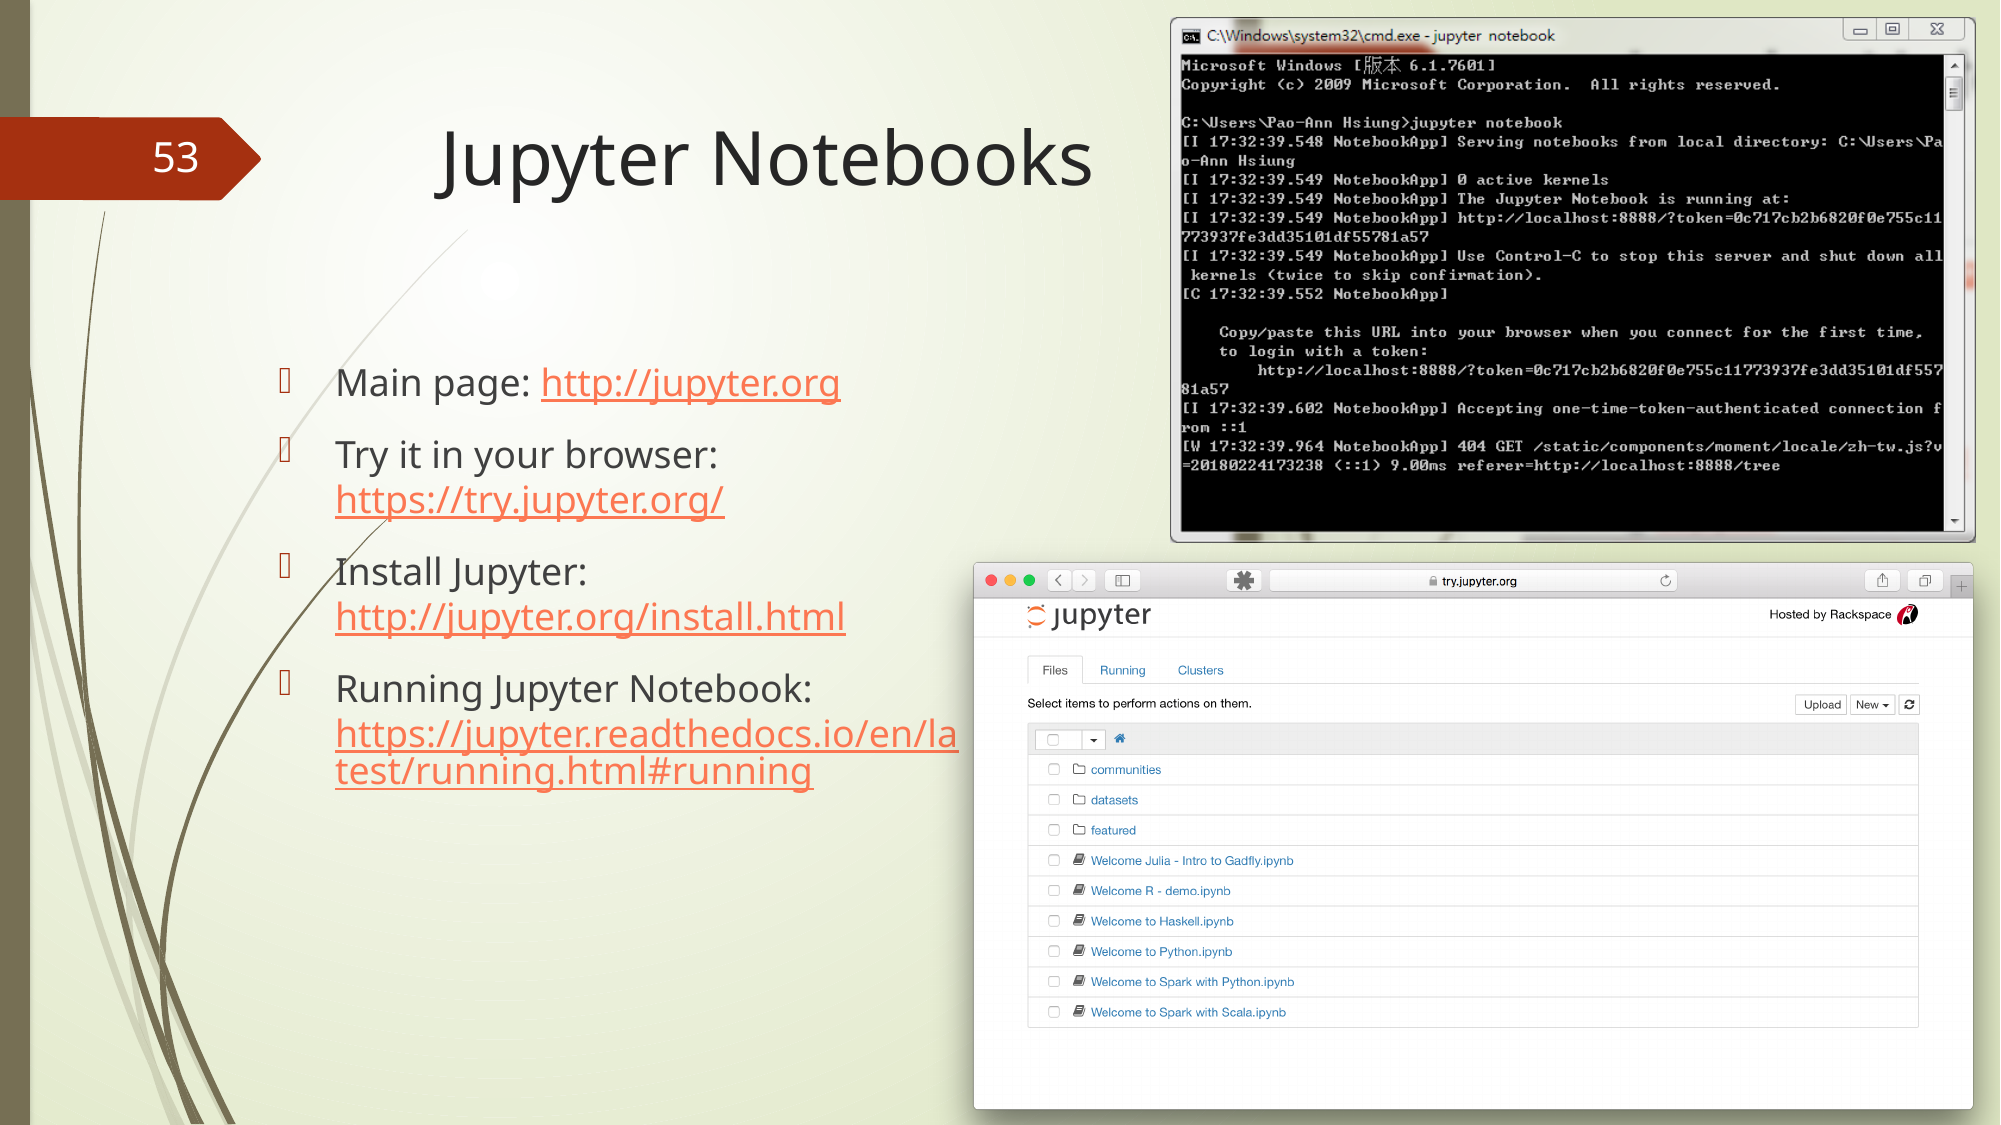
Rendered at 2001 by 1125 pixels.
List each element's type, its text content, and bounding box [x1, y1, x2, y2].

slide_number 53 [87, 129, 216, 190]
list Main page: http://jupyter.org Try it in your browser: https://try.jupyter.org/ Install Jupyter: http://jupyter.org/install.html Running Jupyter Notebook: https://jupyter.readthedocs.io/en/latest/running.html#running [263, 351, 977, 971]
title Jupyter Notebooks [425, 102, 1165, 313]
picture [920, 17, 2000, 1125]
